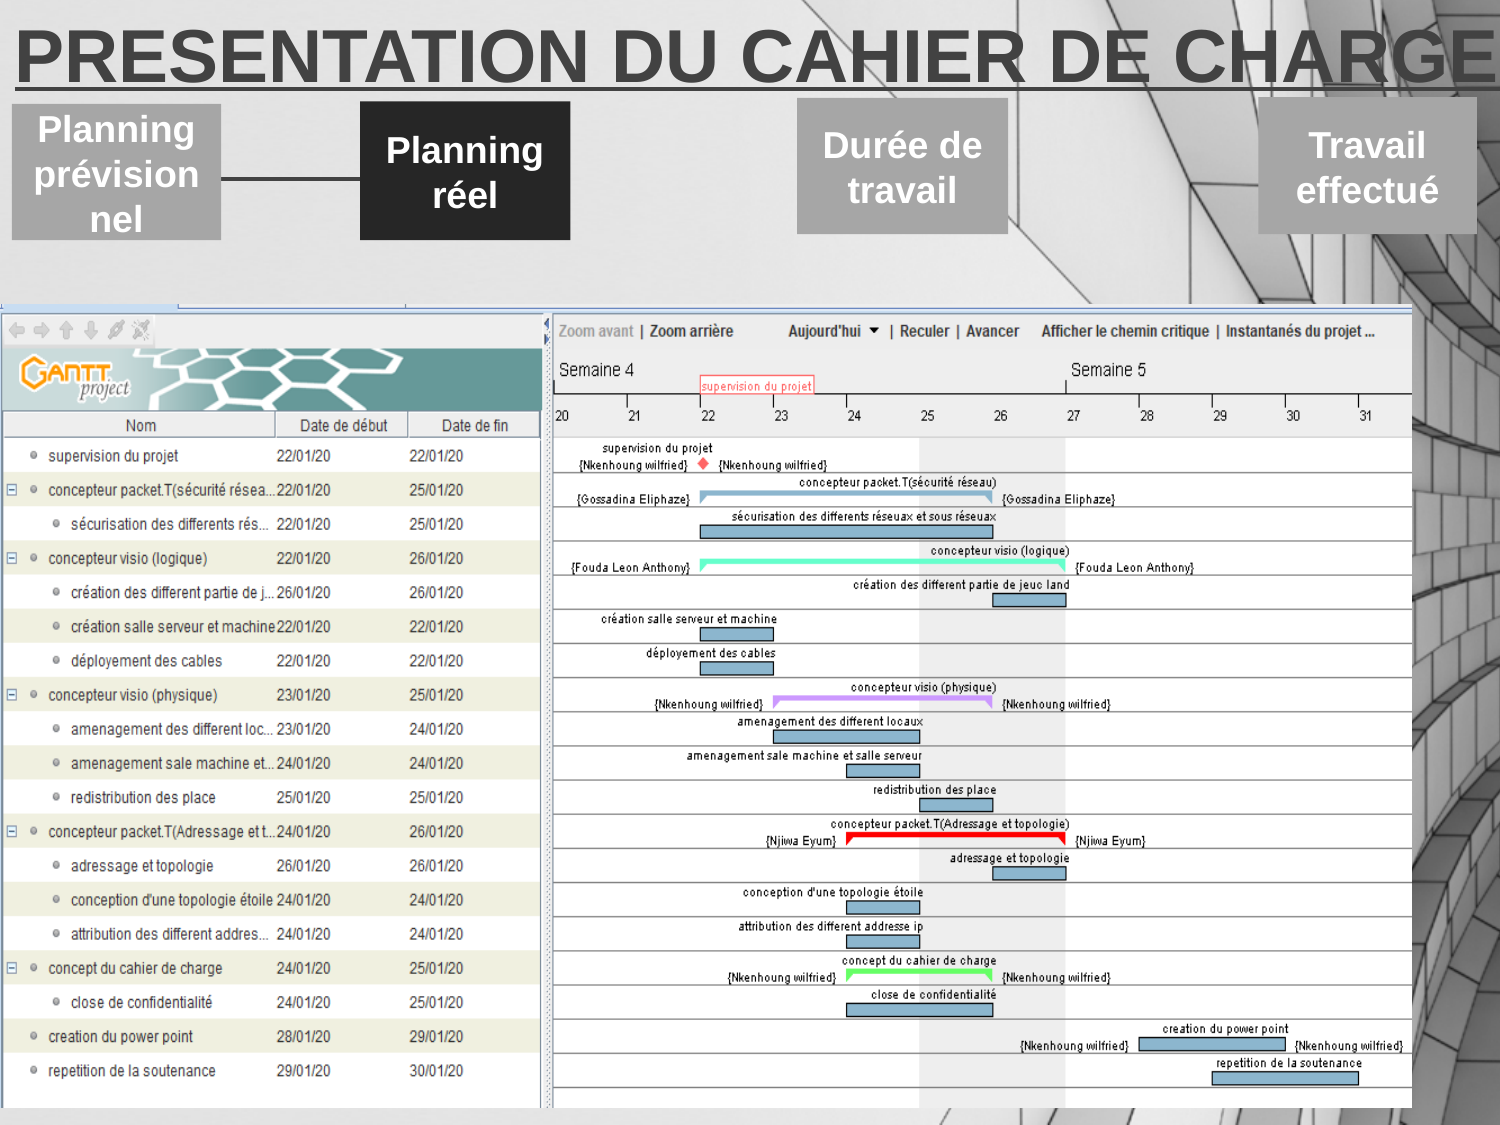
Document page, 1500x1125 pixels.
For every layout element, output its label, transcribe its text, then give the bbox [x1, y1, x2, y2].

picture [0, 195, 1500, 1125]
text_box Planning prévisionnel [10, 102, 223, 242]
text_box Durée de travail [795, 96, 1010, 236]
text_box PRESENTATION DU CAHIER DE CHARGE [0, 0, 1500, 195]
text_box Travail effectué [1256, 95, 1479, 236]
text_box Planning réel [358, 99, 572, 242]
